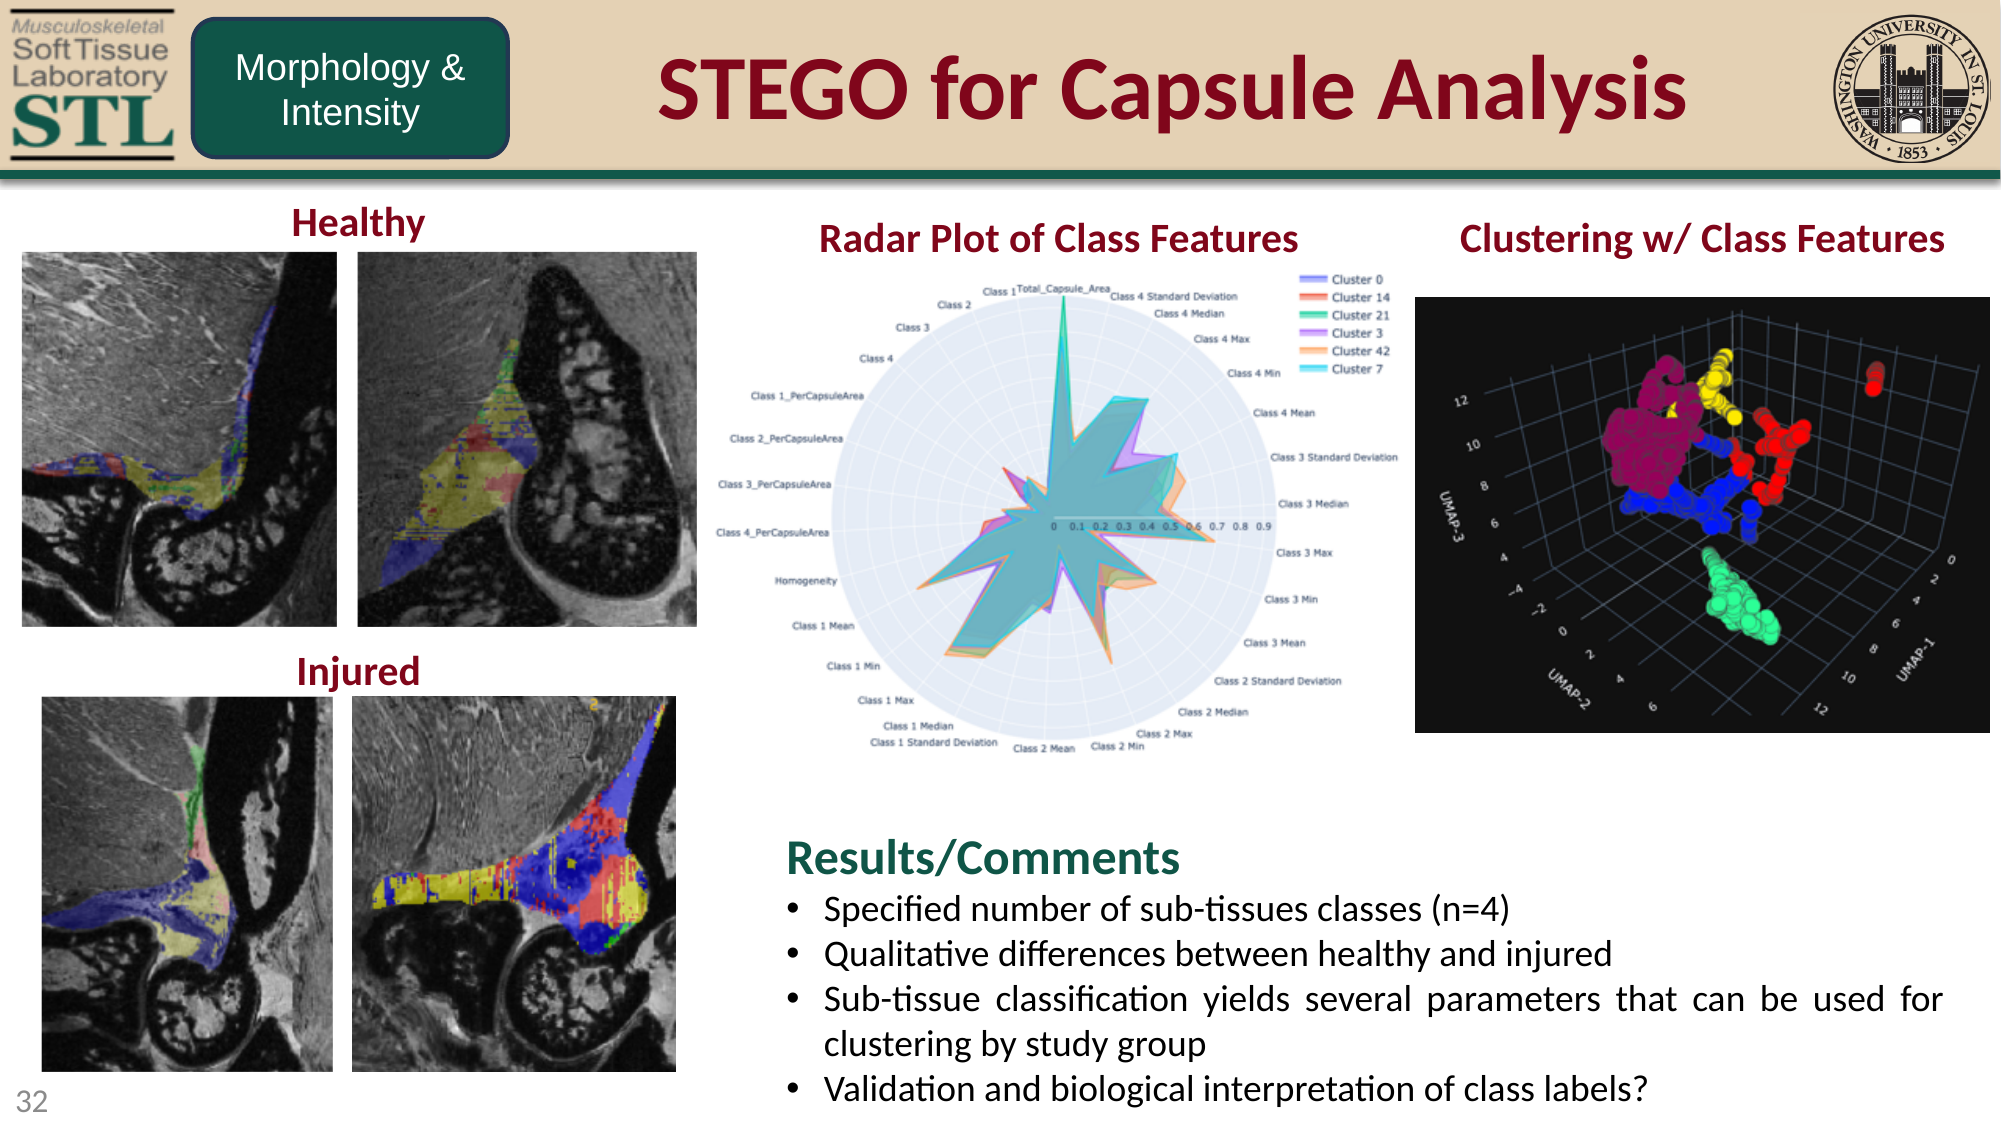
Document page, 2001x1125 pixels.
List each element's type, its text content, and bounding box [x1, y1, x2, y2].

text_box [20, 187, 697, 627]
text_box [41, 635, 677, 1072]
text_box Results/Comments Specified number of sub-tissues classes (n=4) Qualitative differences between healthy and injured Sub-tissue classification yields several parameters that can be used for clustering by study group Validation and biological interpretation of class labels? [774, 773, 1957, 1116]
text_box Morphology & Intensity [190, 16, 510, 160]
text_box Radar Plot of Class Features [787, 203, 1331, 268]
picture [0, 8, 223, 206]
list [711, 270, 1407, 763]
picture [1415, 297, 1990, 734]
picture [1280, 264, 1407, 387]
list STEGO for Capsule Analysis [525, 20, 1821, 174]
text_box Clustering w/ Class Features [1415, 203, 1990, 268]
